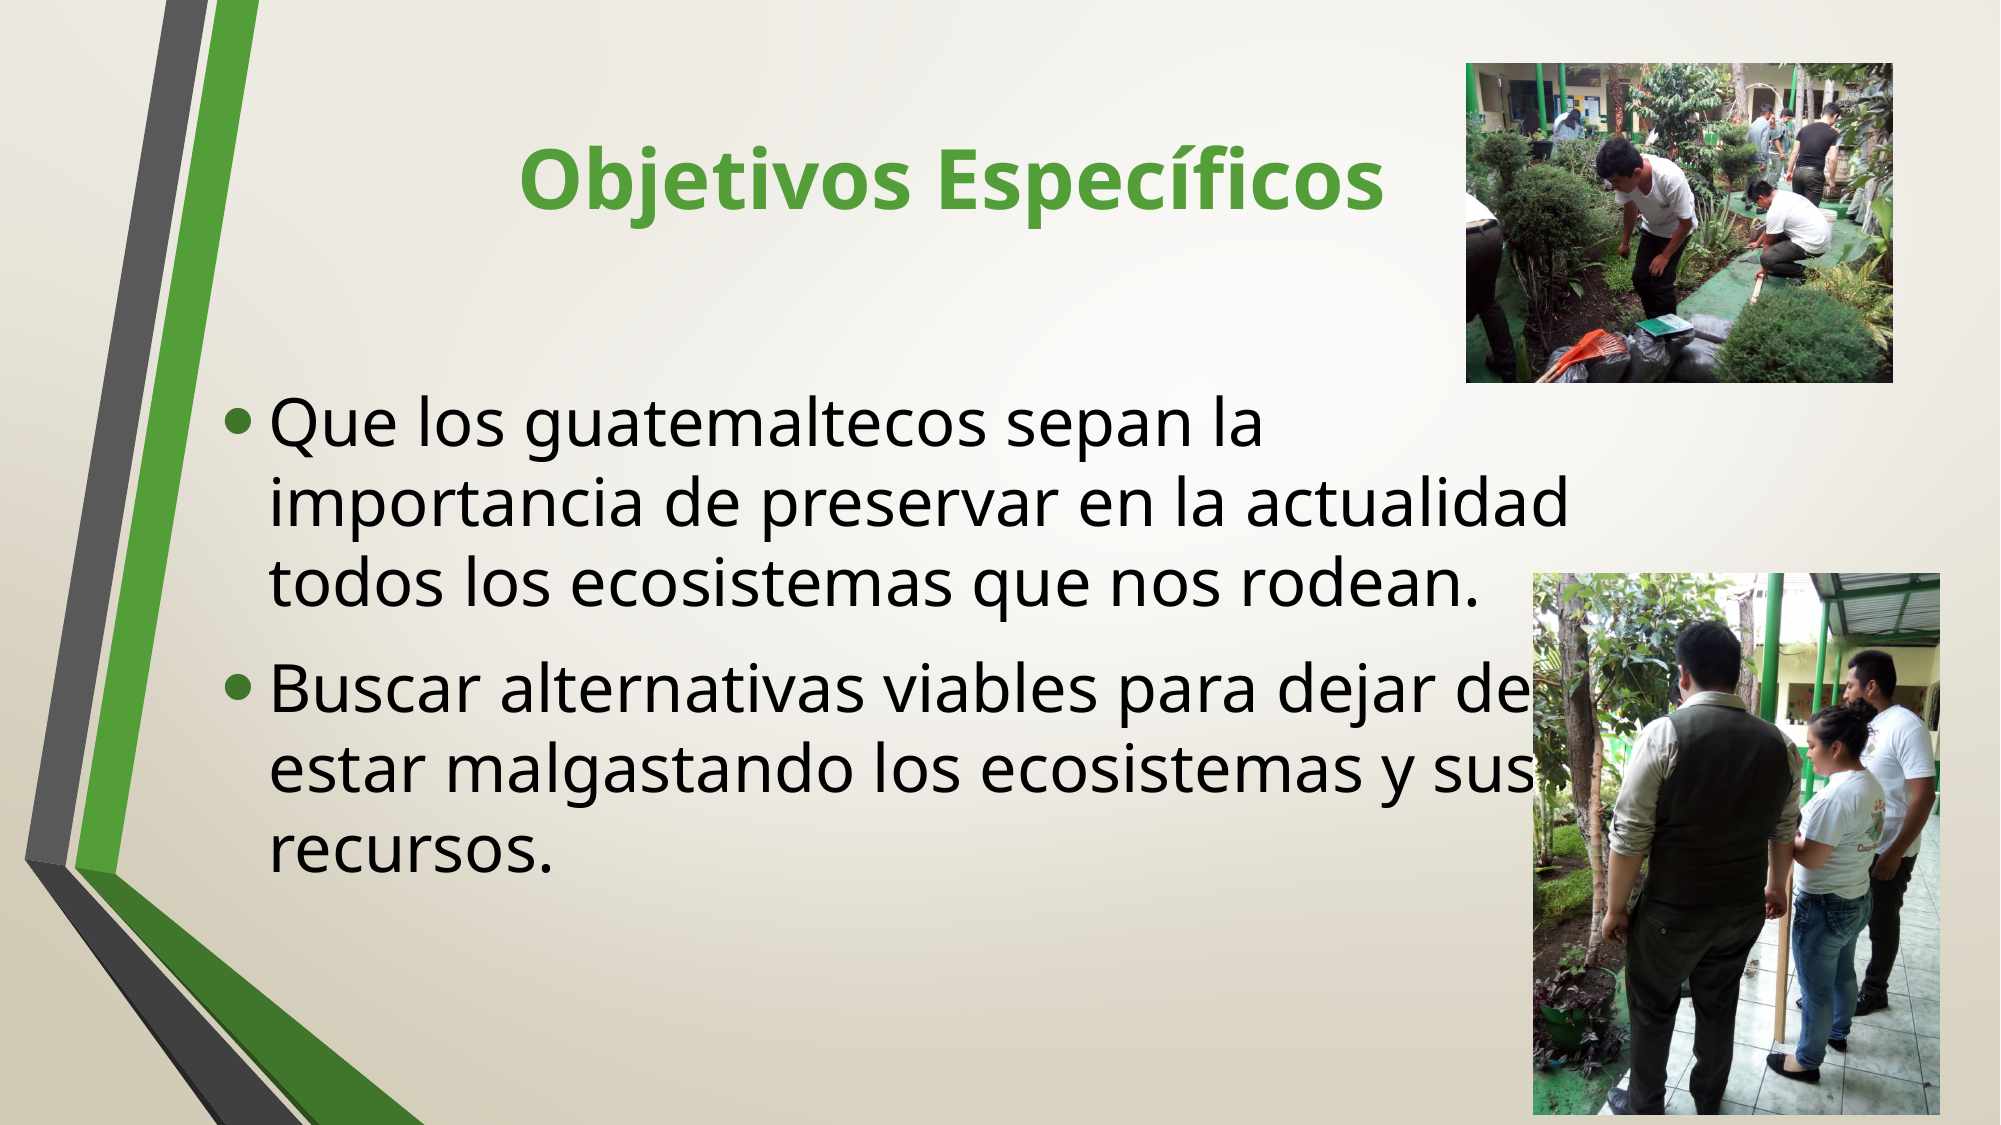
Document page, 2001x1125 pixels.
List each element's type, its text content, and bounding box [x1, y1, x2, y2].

picture [1466, 63, 1893, 384]
title Objetivos Específicos [130, 32, 1774, 320]
picture [1533, 573, 1941, 1116]
list Que los guatemaltecos sepan la importancia de preservar en la actualidad todos los ecosistemas que nos rodean. Buscar alternativas viables para dejar de estar malgastando los ecosistemas y sus recursos. [206, 287, 1624, 1062]
